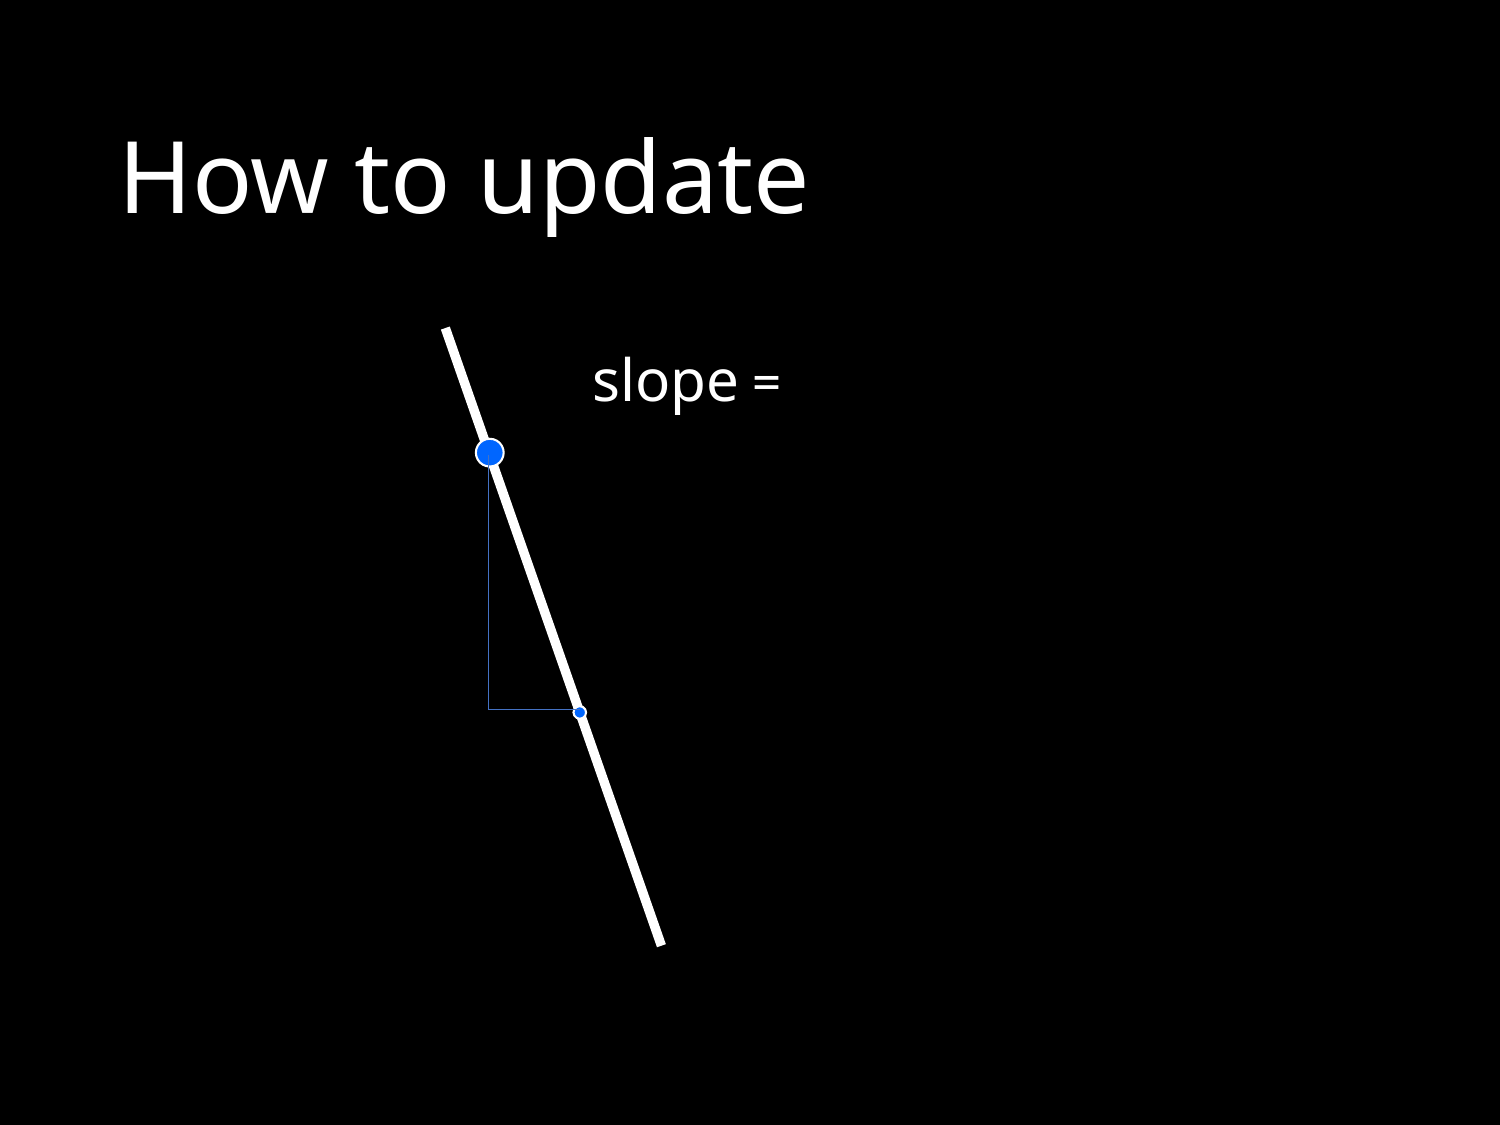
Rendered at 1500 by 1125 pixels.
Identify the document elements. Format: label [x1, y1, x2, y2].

text_box [445, 328, 662, 946]
